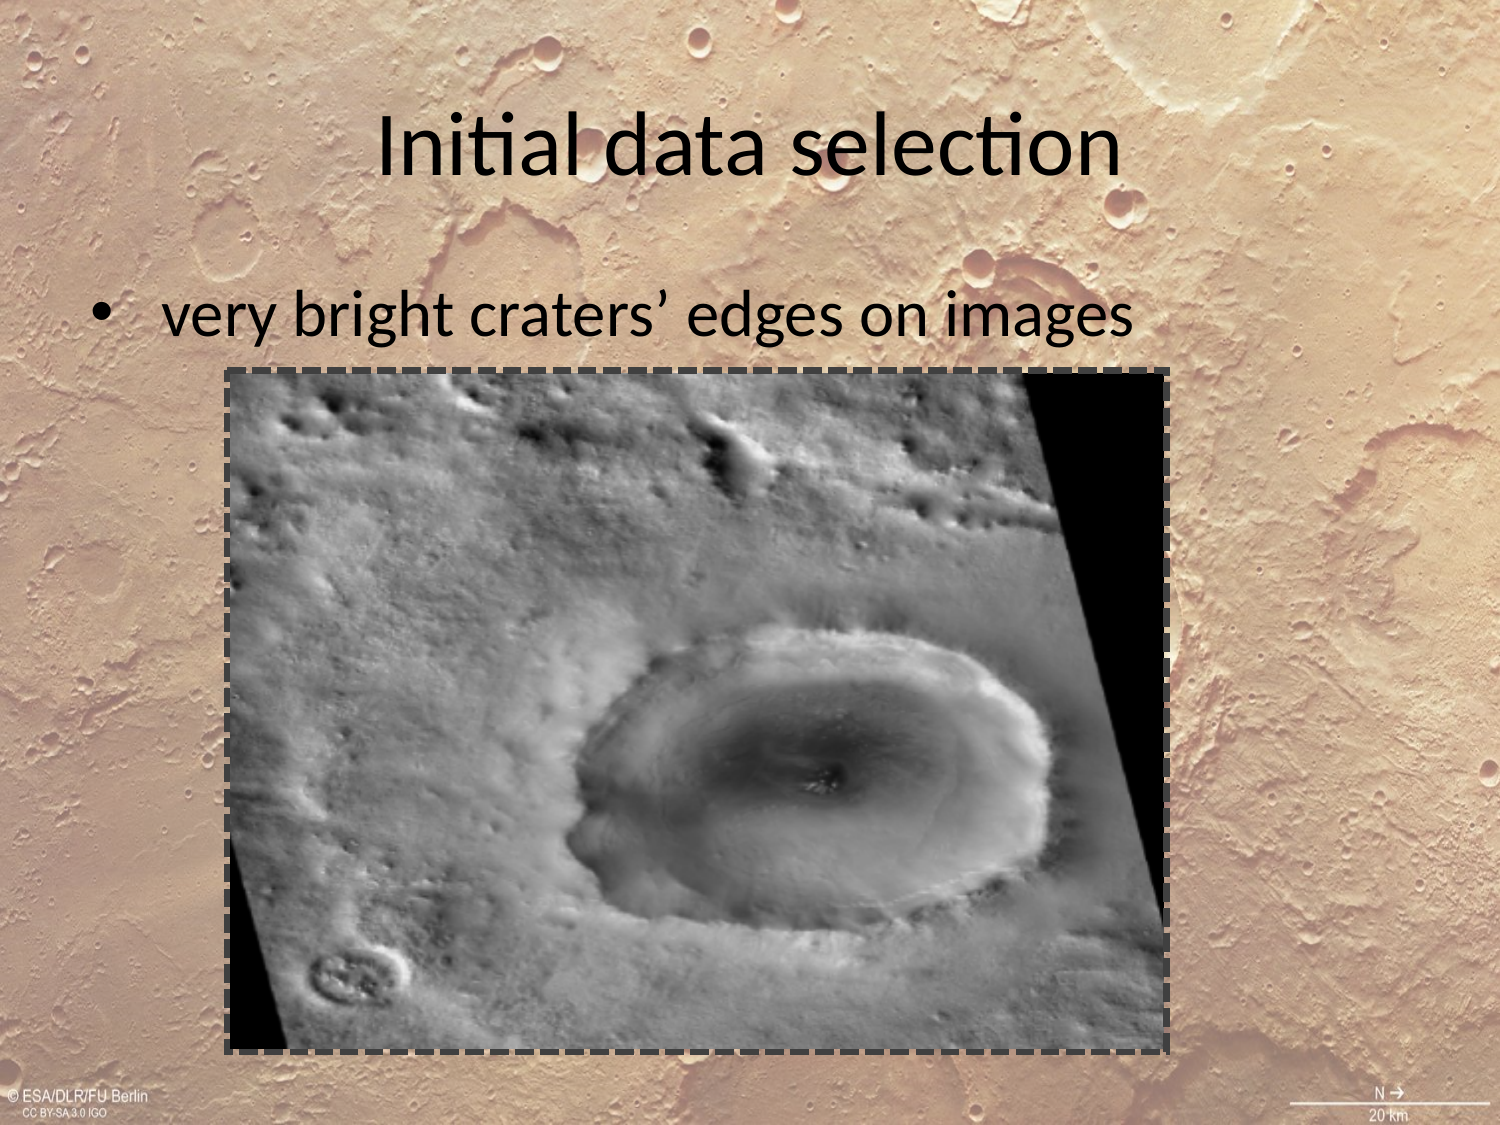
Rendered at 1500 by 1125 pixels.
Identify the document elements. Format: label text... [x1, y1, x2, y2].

title Initial data selection [75, 45, 1425, 233]
list very bright craters’ edges on images [75, 262, 1425, 1005]
picture [229, 373, 1164, 1049]
